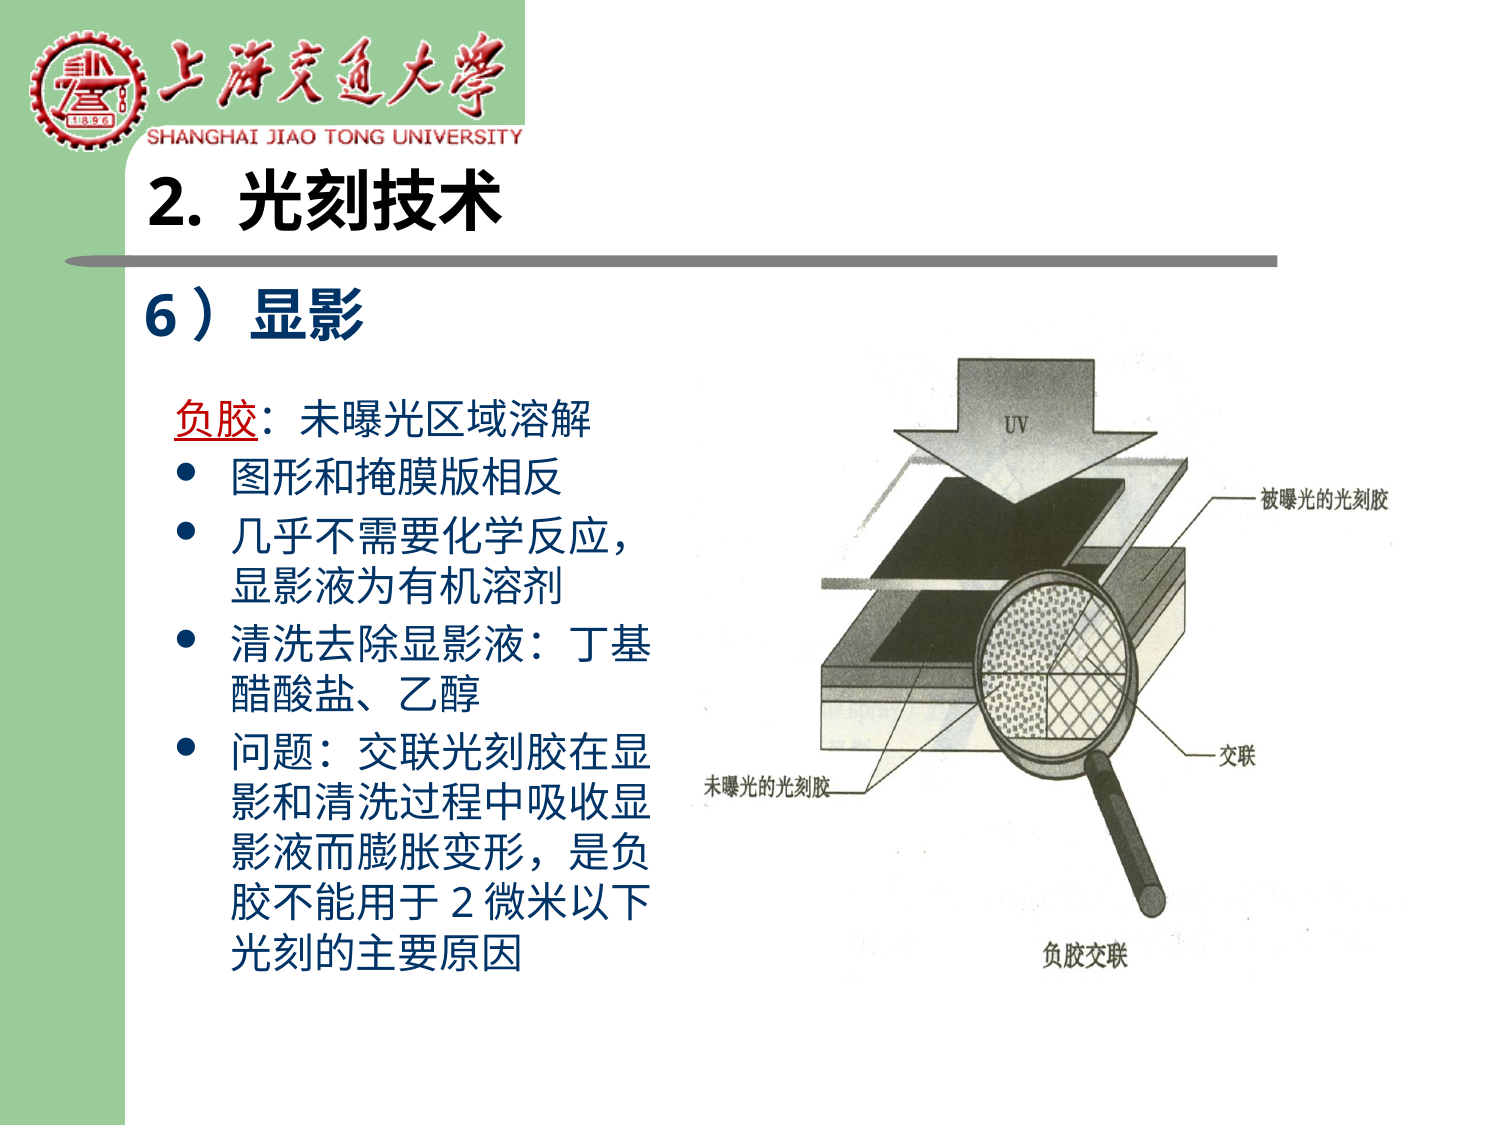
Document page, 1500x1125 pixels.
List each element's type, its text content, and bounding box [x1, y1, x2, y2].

text_box 2. 光刻技术 [123, 125, 656, 256]
text_box 6）显影 [123, 278, 668, 362]
list 负胶：未曝光区域溶解 图形和掩膜版相反 几乎不需要化学反应，显影液为有机溶剂 清洗去除显影液：丁基醋酸盐、乙醇 问题：交联光刻胶在显影和清洗过程中吸收显影液而膨胀变形，是负胶不能用于2微米以下光刻的主要原因 [159, 385, 668, 1083]
picture [29, 30, 524, 152]
picture [690, 314, 1418, 981]
